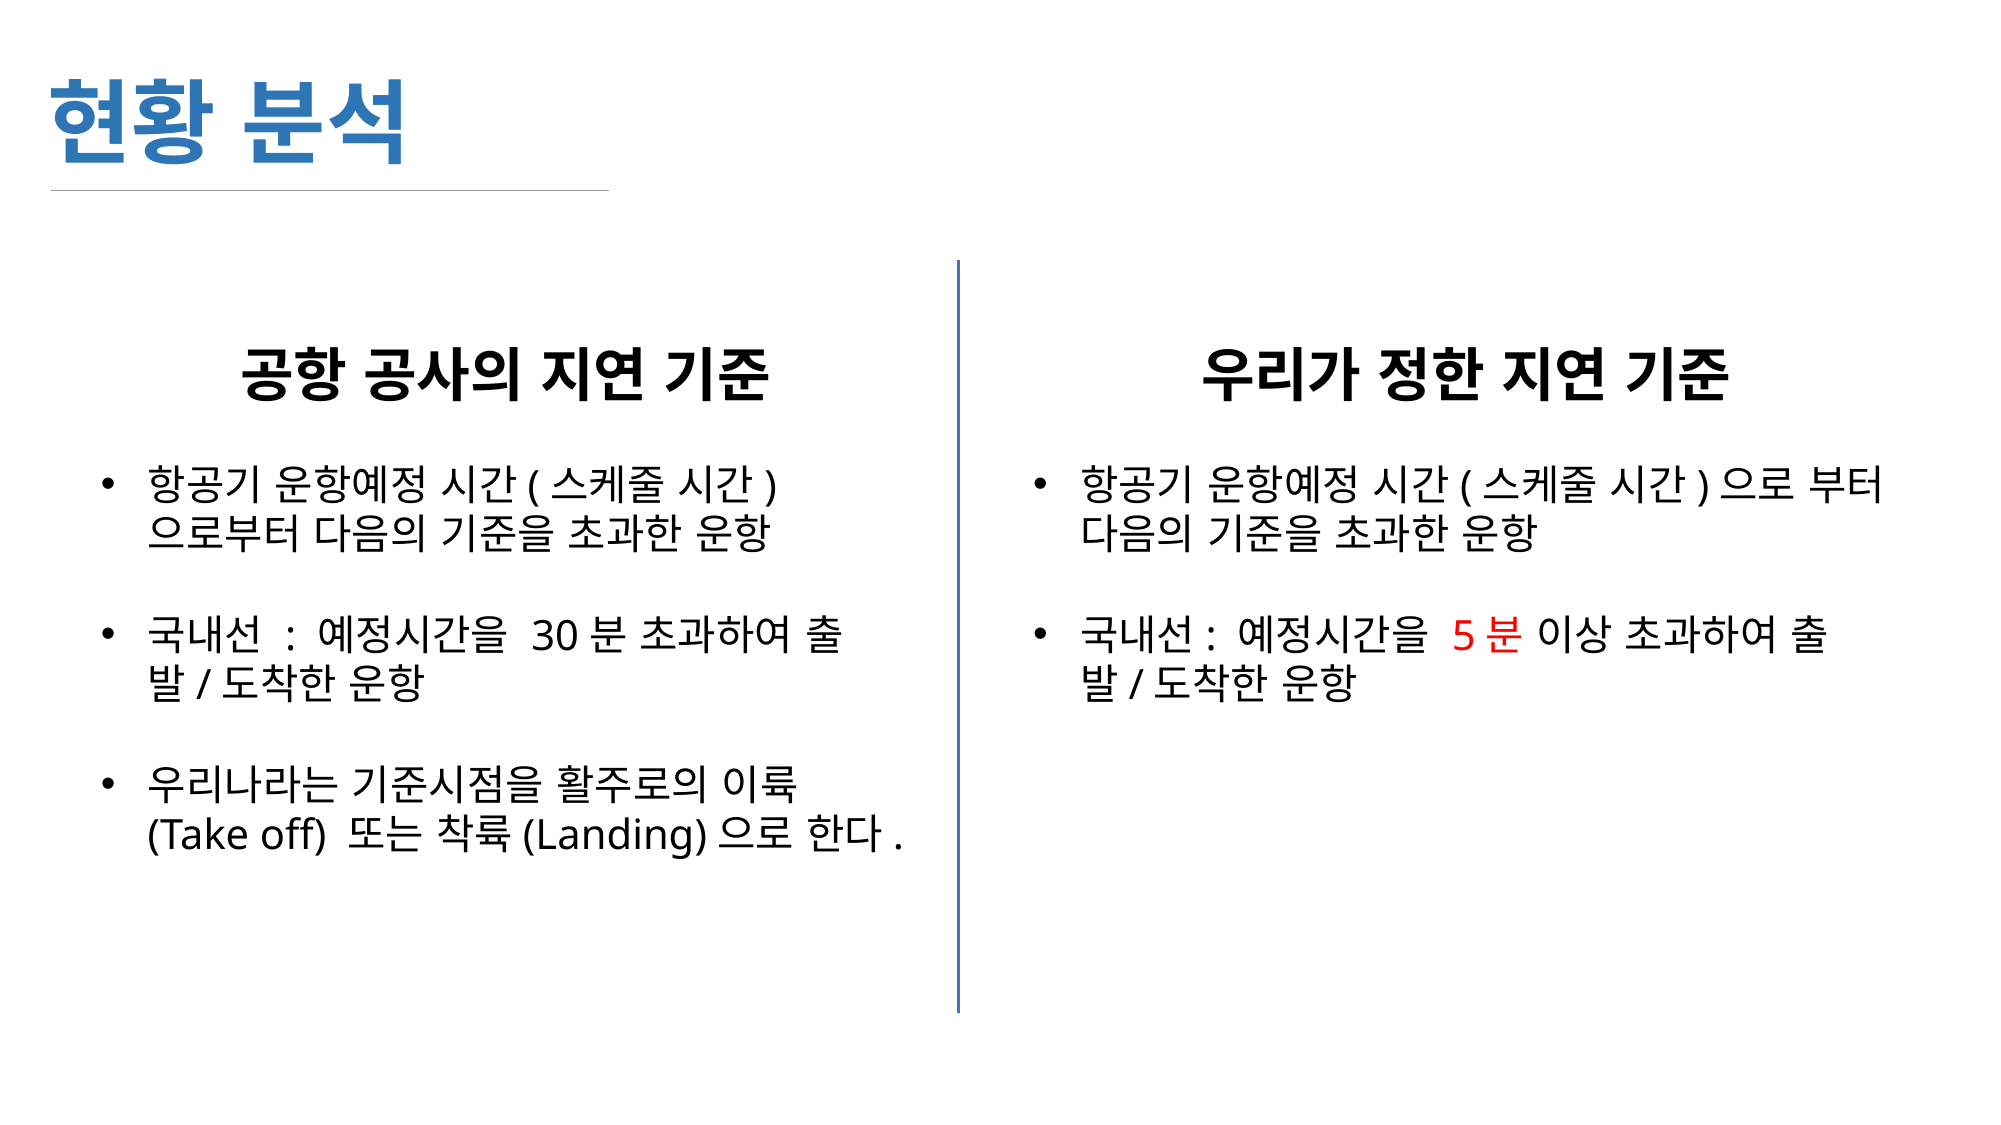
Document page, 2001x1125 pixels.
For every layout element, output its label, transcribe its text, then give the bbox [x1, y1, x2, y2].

text_box 우리가 정한 지연 기준 항공기 운항예정 시간(스케줄 시간)으로 부터 다음의 기준을 초과한 운항 국내선: 예정시간을 5분 이상 초과하여 출발/도착한 운항 [1018, 330, 1914, 716]
text_box 공항 공사의 지연 기준 항공기 운항예정 시간(스케줄 시간)으로부터 다음의 기준을 초과한 운항 국내선 : 예정시간을 30분 초과하여 출발/도착한 운항 우리나라는 기준시점을 활주로의 이륙(Take off) 또는 착륙(Landing)으로 한다. [86, 330, 925, 866]
text_box 현황 분석 [32, 56, 550, 182]
